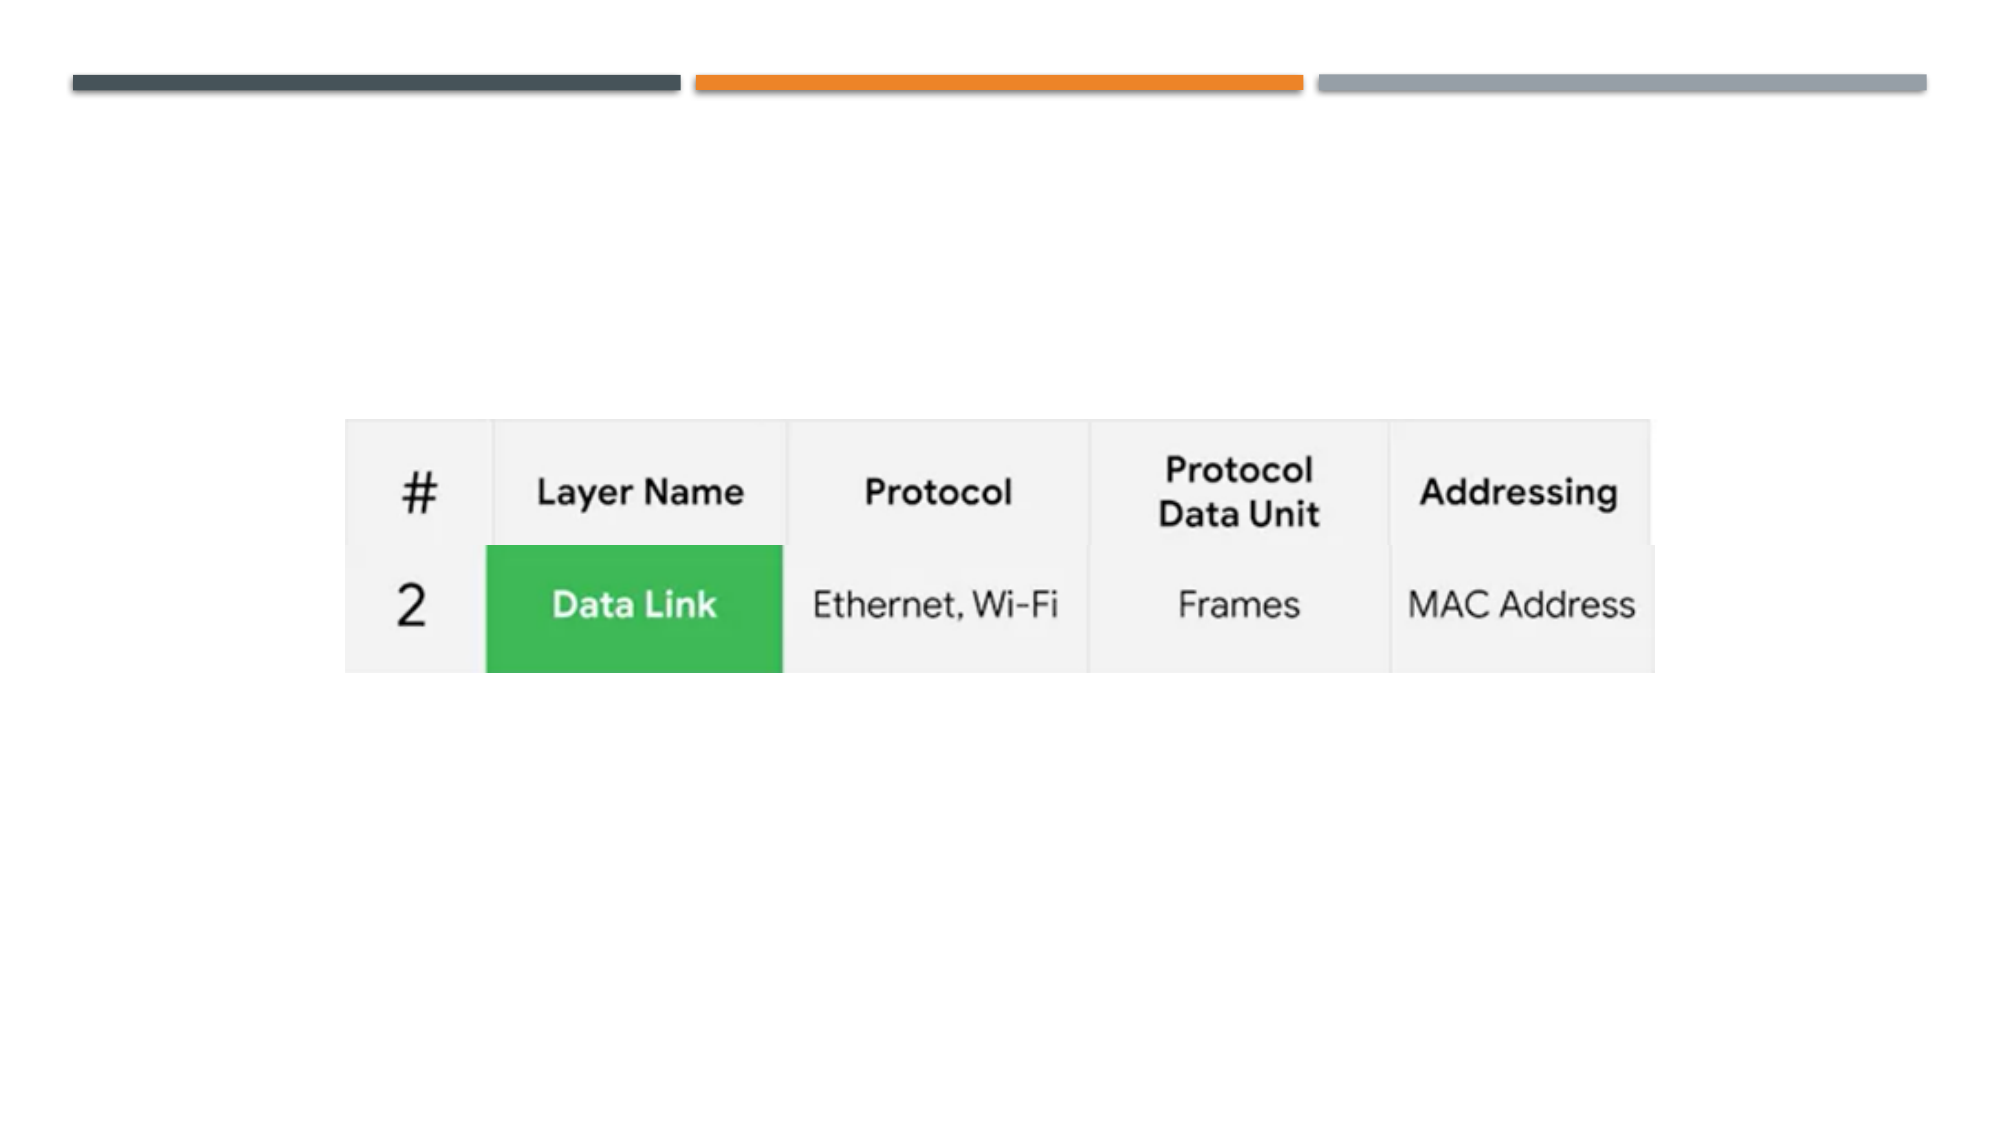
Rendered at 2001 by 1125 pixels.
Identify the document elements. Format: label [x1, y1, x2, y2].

picture [344, 418, 1659, 673]
